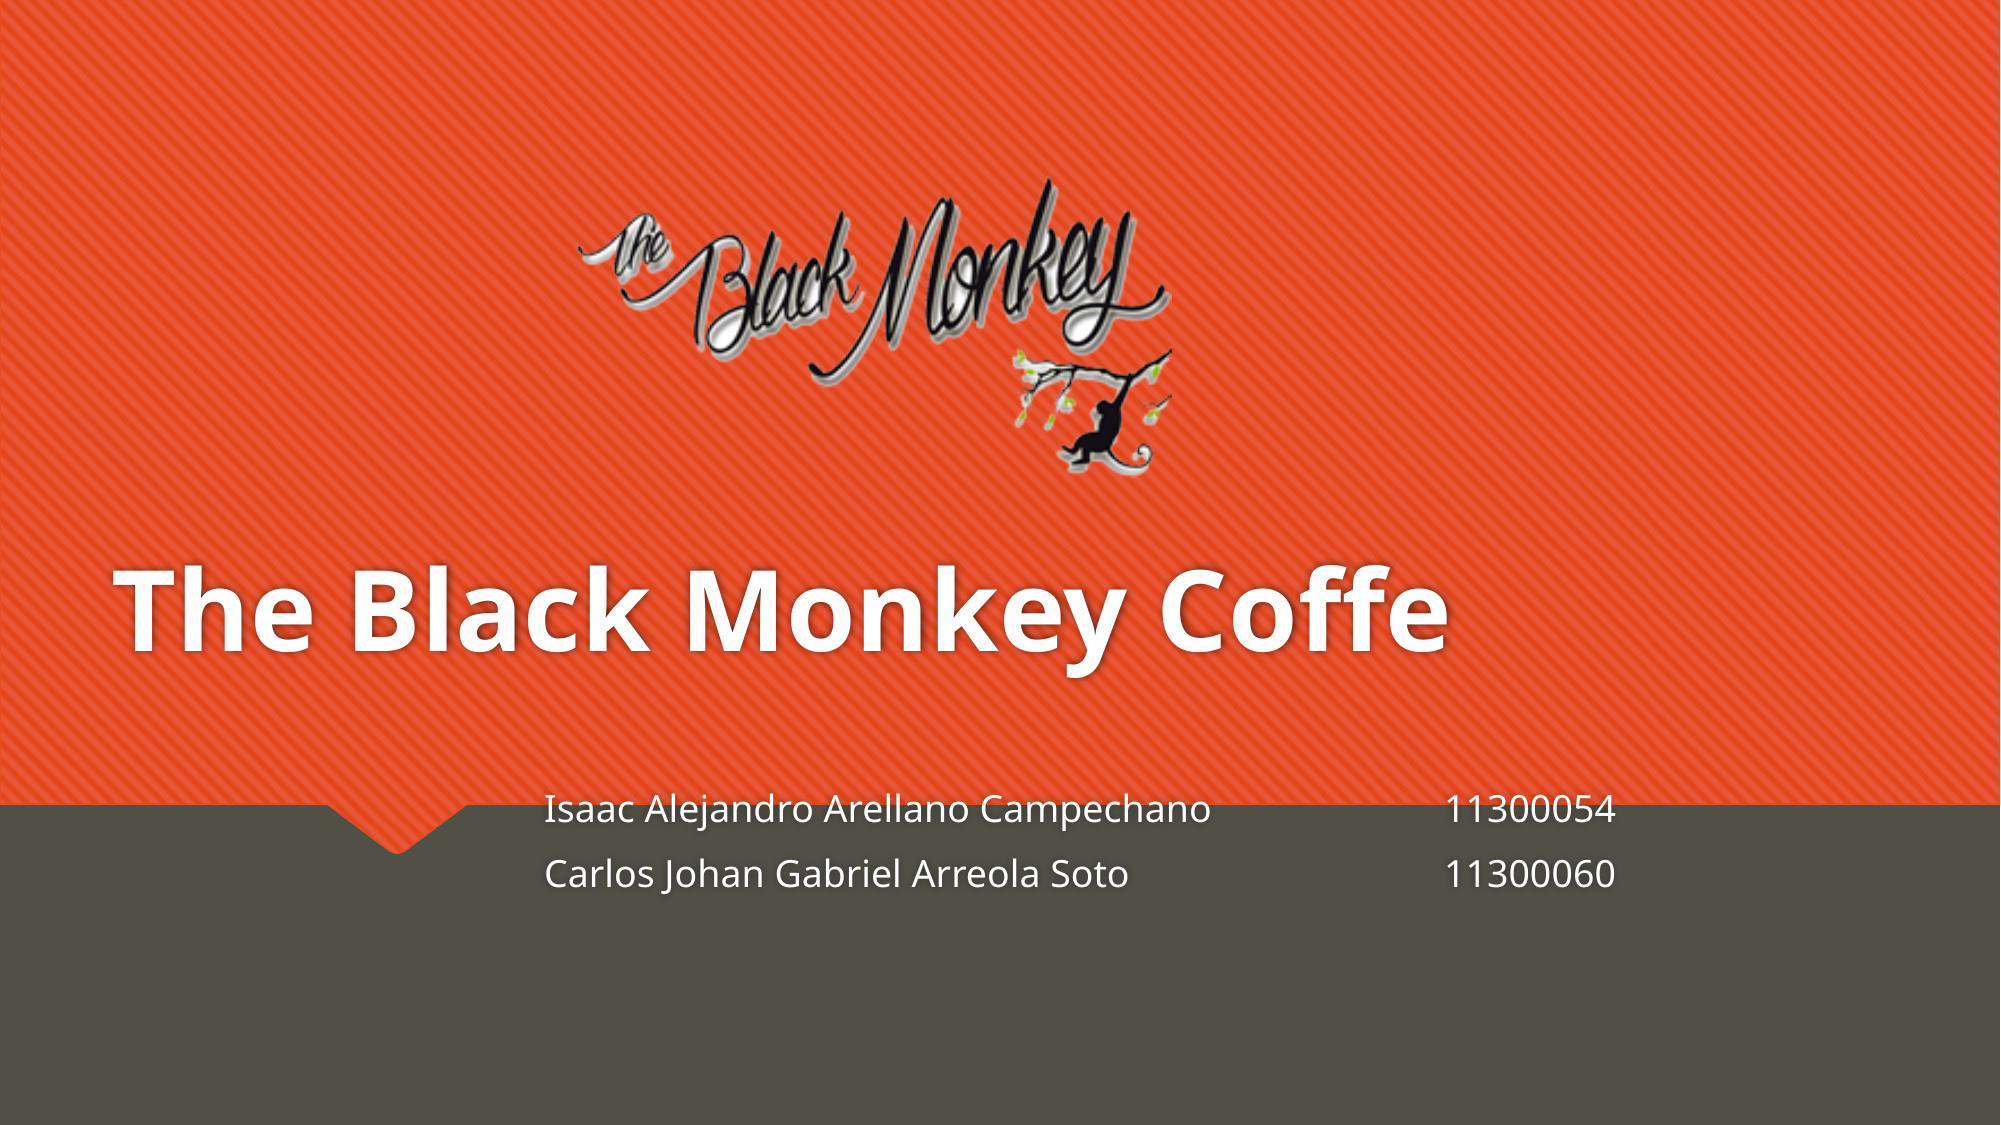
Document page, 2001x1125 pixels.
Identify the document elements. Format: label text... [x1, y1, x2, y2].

picture [571, 160, 1172, 479]
subtitle Isaac Alejandro Arellano Campechano 11300054 Carlos Johan Gabriel Arreola Soto 11300060 [183, 777, 1632, 919]
title The Black Monkey Coffe [96, 477, 2000, 682]
